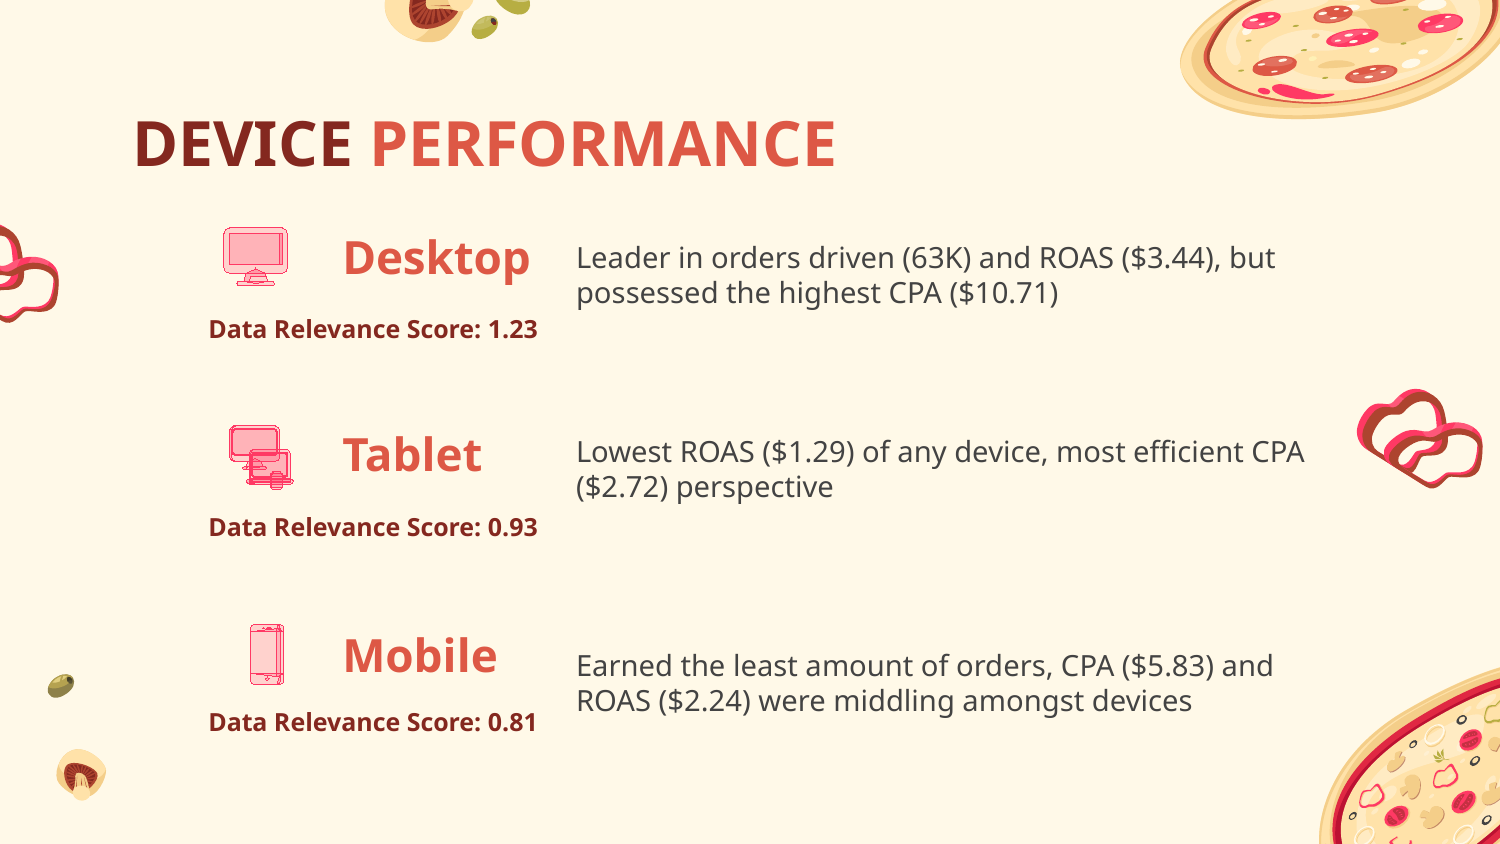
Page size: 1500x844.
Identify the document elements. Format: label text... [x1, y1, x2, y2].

text_box Tablet [327, 423, 560, 475]
text_box Leader in orders driven (63K) and ROAS ($3.44), but possessed the highest CPA ($10.71) [560, 224, 1333, 347]
title DEVICE PERFORMANCE [116, 88, 1383, 186]
text_box Data Relevance Score: 1.23 [193, 277, 566, 359]
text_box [229, 425, 294, 490]
text_box Data Relevance Score: 0.93 [193, 475, 566, 556]
text_box Data Relevance Score: 0.81 [193, 671, 566, 752]
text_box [223, 227, 288, 287]
title Earned the least amount of orders, CPA ($5.83) and ROAS ($2.24) were middling amongst devices [561, 632, 1333, 755]
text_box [250, 624, 285, 685]
title Desktop [327, 227, 560, 277]
text_box Lowest ROAS ($1.29) of any device, most efficient CPA ($2.72) perspective [560, 418, 1333, 541]
text_box Mobile [327, 624, 542, 671]
